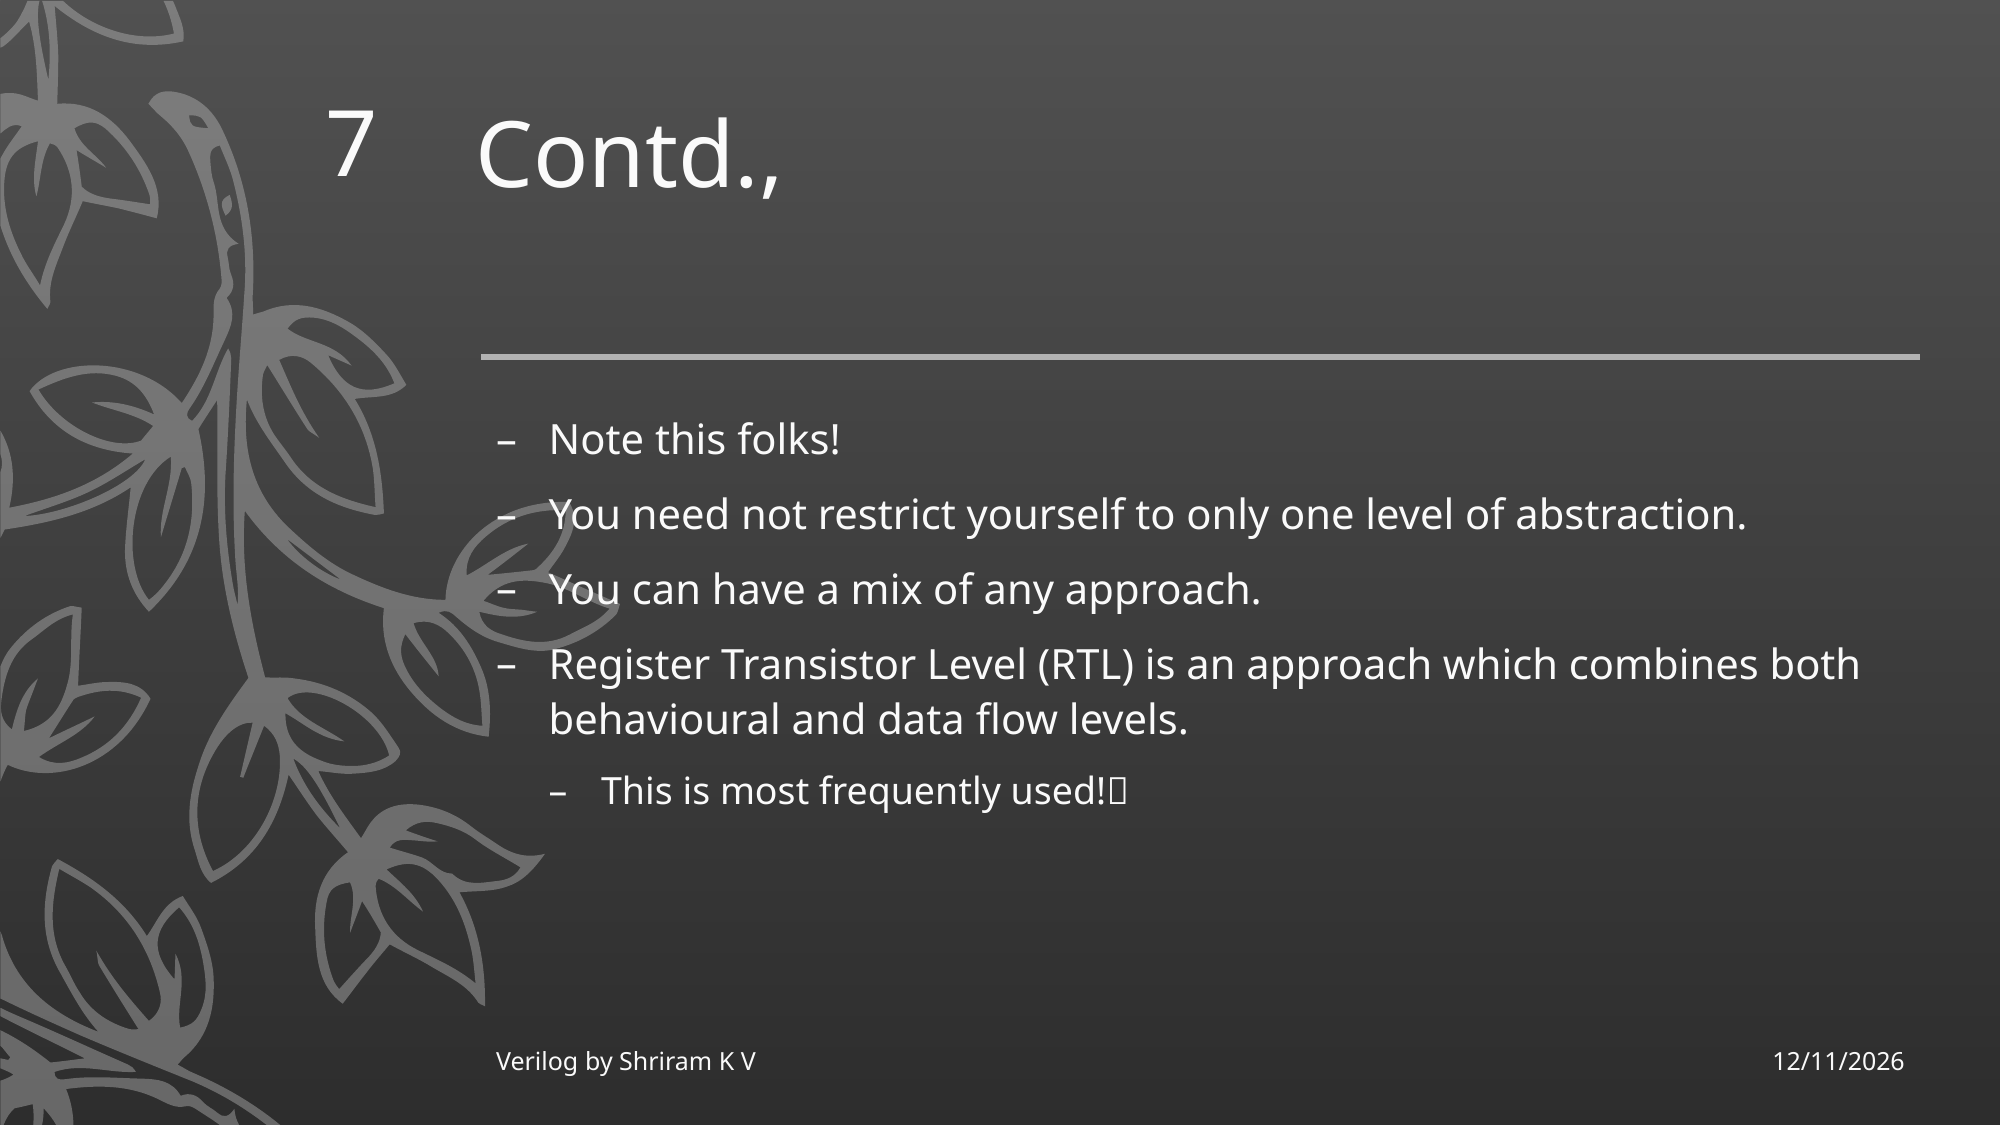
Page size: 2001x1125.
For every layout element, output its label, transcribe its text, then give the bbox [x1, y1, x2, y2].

footer Verilog by Shriram K V [481, 1032, 1411, 1093]
slide_number 7 [84, 118, 394, 218]
title Contd., [460, 93, 1920, 350]
list Note this folks! You need not restrict yourself to only one level of abstraction. You can have a mix of any approach. Register Transistor Level (RTL) is an approach which combines both behavioural and data flow levels. This is most frequently used! [481, 399, 1920, 999]
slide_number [1470, 1032, 1920, 1093]
